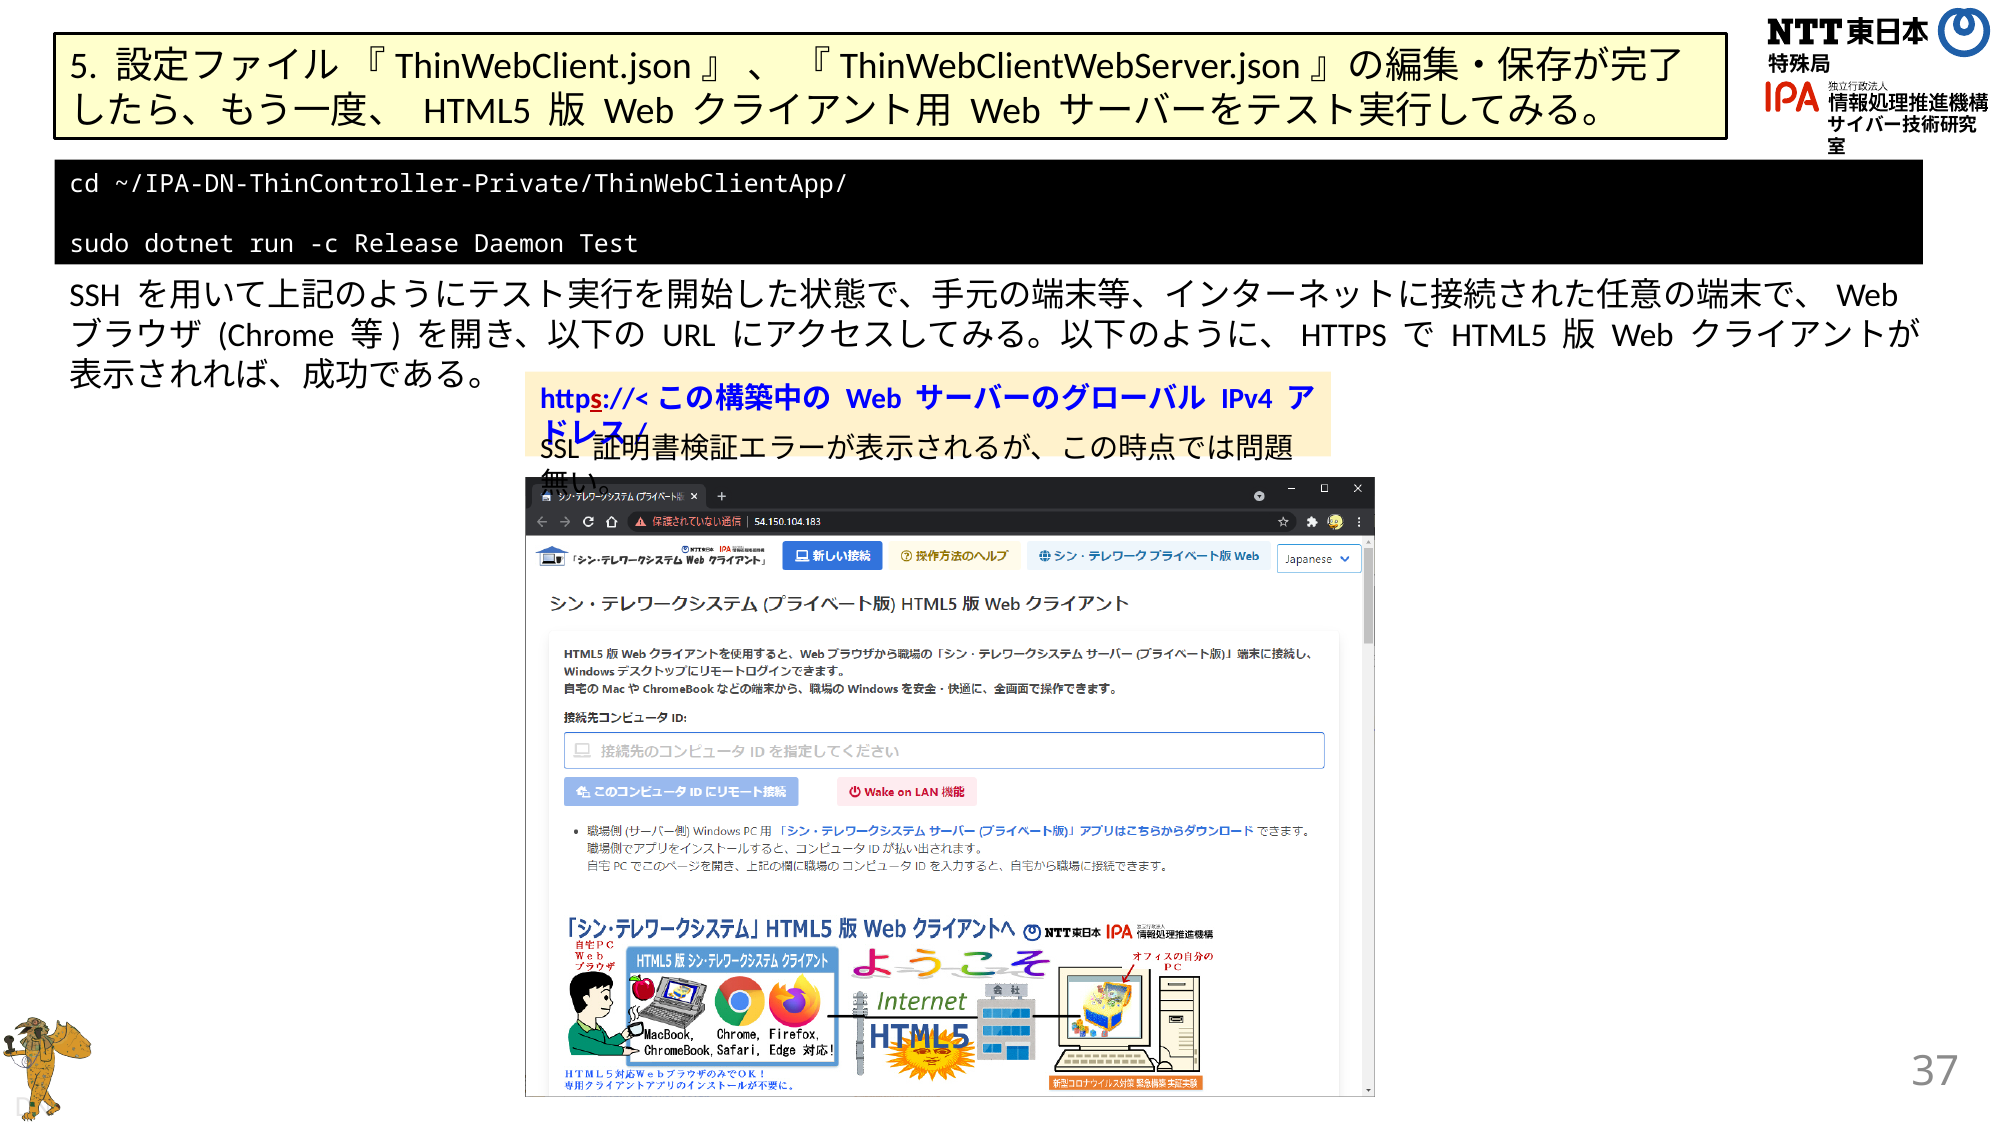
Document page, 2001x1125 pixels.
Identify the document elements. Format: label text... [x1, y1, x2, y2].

text_box 5. 設定ファイル 『ThinWebClient.json』 、 『ThinWebClientWebServer.json』の編集・保存が完了したら、もう一度、 HTML5 版 Web クライアント用 Web サーバーをテスト実行してみる。 [54, 33, 1727, 139]
picture [525, 477, 1375, 1097]
text_box cd ~/IPA-DN-ThinController-Private/ThinWebClientApp/ sudo dotnet run -c Release Daemon Test [54, 159, 1923, 265]
text_box https://<この構築中の Web サーバーのグローバル IPv4 アドレス/ [525, 371, 1331, 422]
text_box SSH を用いて上記のようにテスト実行を開始した状態で、手元の端末等、インターネットに接続された任意の端末で、Web ブラウザ (Chrome 等) を開き、以下の URL にアクセスしてみる。以下のように、HTTPS で HTML5 版 Web クライアントが表示されれば、成功である。 [54, 265, 1949, 401]
slide_number 37 [1412, 1042, 1975, 1103]
text_box SSL 証明書検証エラーが表示されるが、この時点では問題無い。 [525, 422, 1331, 477]
